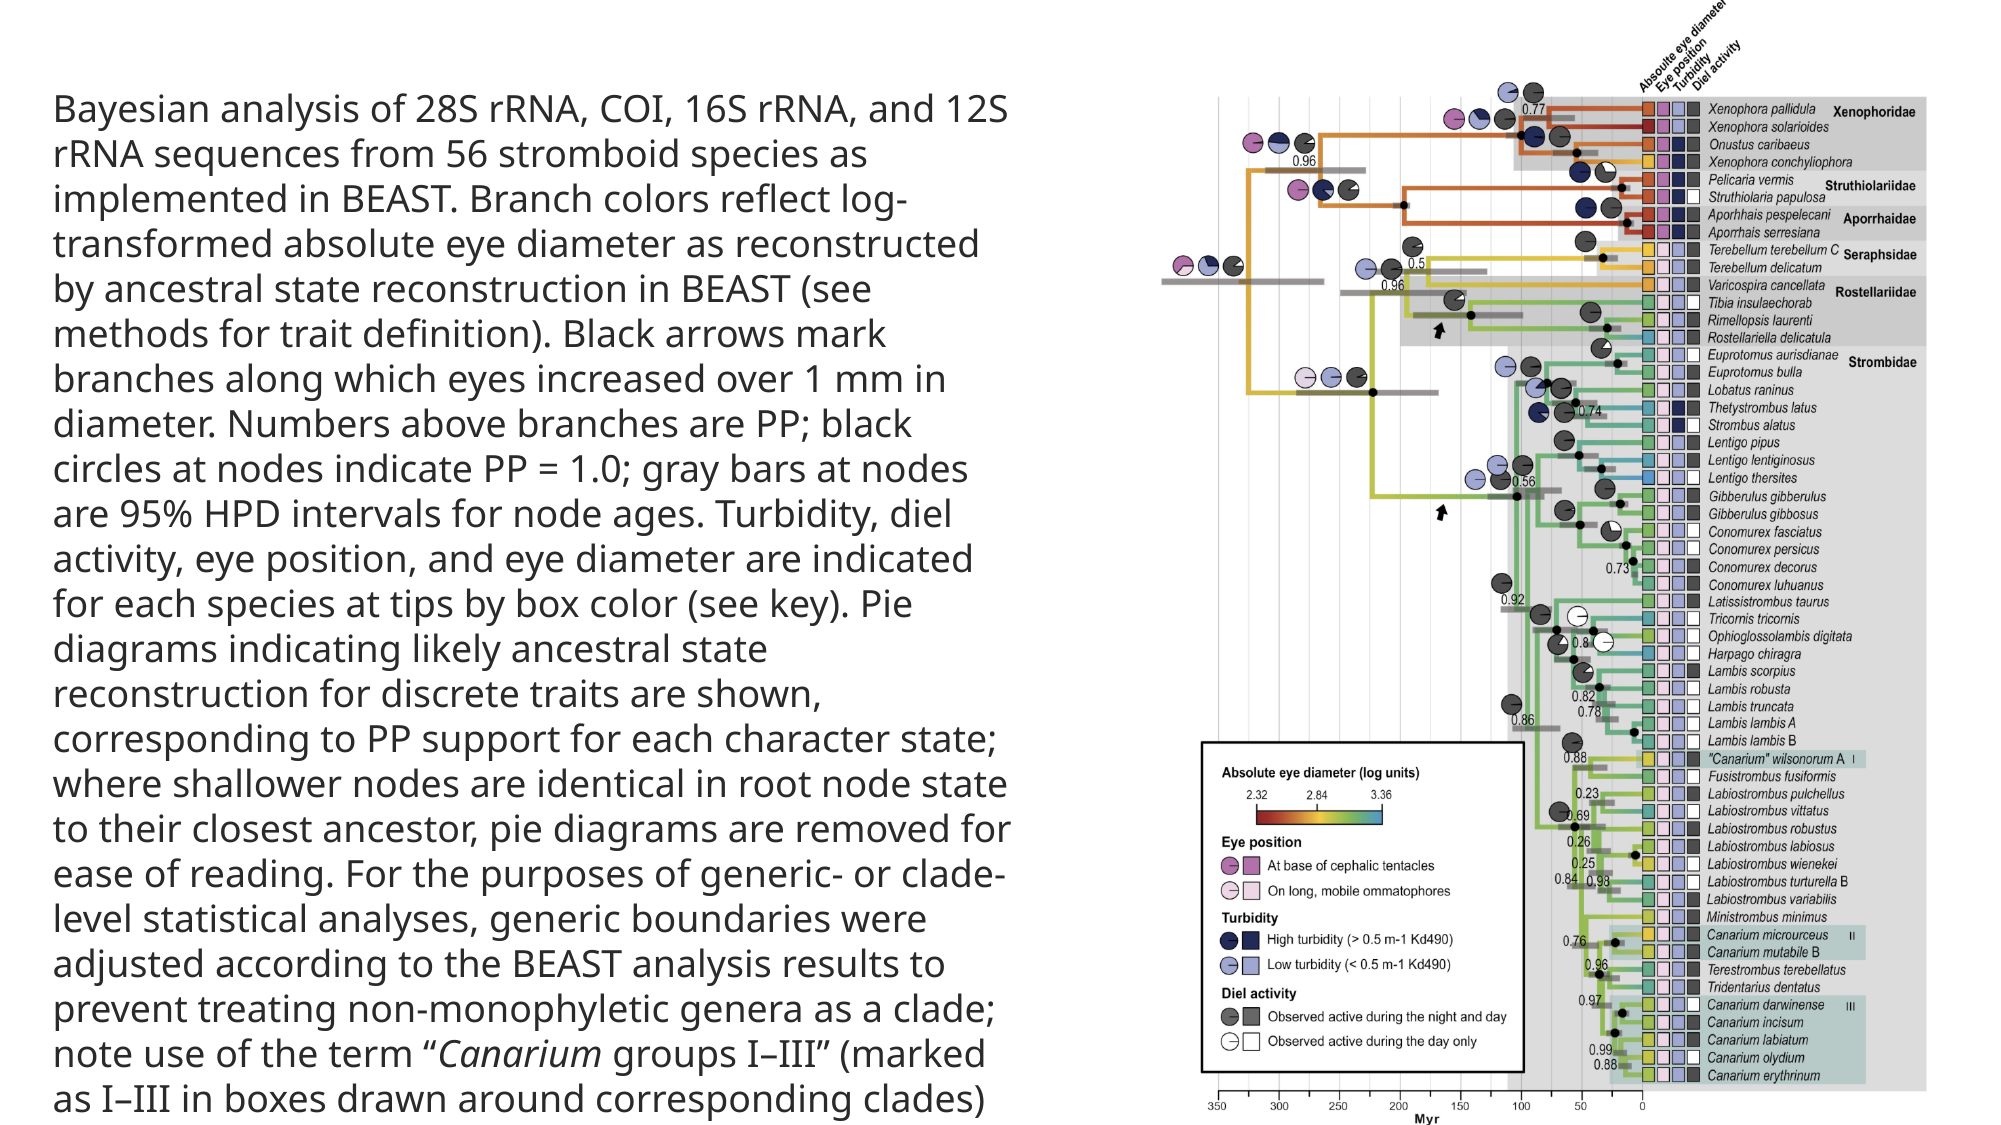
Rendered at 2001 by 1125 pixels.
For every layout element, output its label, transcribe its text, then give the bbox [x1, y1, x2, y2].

picture [1140, 0, 1950, 1125]
text_box Bayesian analysis of 28S rRNA, COI, 16S rRNA, and 12S rRNA sequences from 56 stromboid species as implemented in BEAST. Branch colors reflect log-transformed absolute eye diameter as reconstructed by ancestral state reconstruction in BEAST (see methods for trait definition). Black arrows mark branches along which eyes increased over 1 mm in diameter. Numbers above branches are PP; black circles at nodes indicate PP = 1.0; gray bars at nodes are 95% HPD intervals for node ages. Turbidity, diel activity, eye position, and eye diameter are indicated for each species at tips by box color (see key). Pie diagrams indicating likely ancestral state reconstruction for discrete traits are shown, corresponding to PP support for each character state; where shallower nodes are identical in root node state to their closest ancestor, pie diagrams are removed for ease of reading. For the purposes of generic- or clade-level statistical analyses, generic boundaries were adjusted according to the BEAST analysis results to prevent treating non-monophyletic genera as a clade; note use of the term “Canarium groups I–III” (marked as I–III in boxes drawn around corresponding clades) for ease of discussion and for analyses by stromboid genera or clade [38, 77, 1039, 1125]
